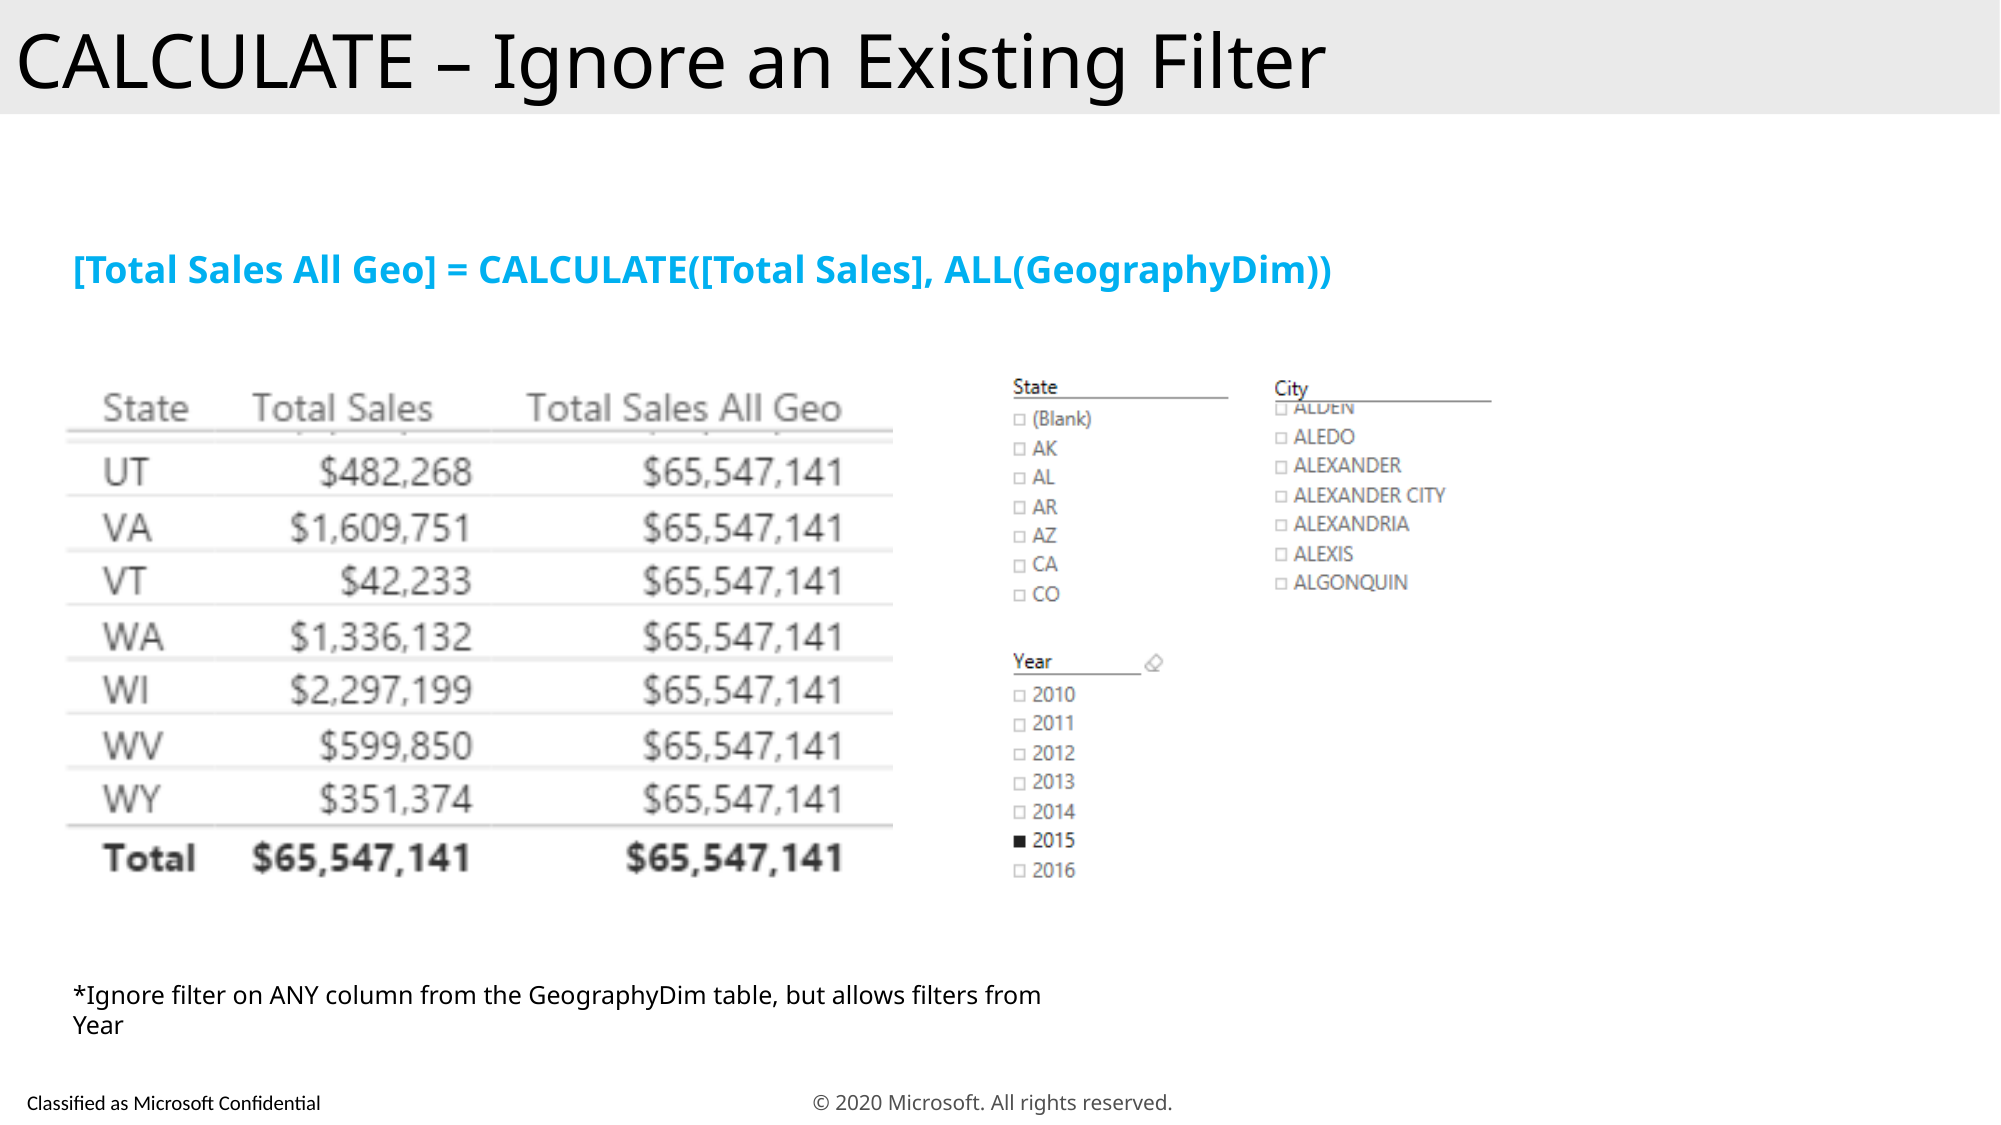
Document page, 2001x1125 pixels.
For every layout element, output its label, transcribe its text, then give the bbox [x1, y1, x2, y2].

text_box [0, 0, 2000, 115]
picture [57, 368, 894, 903]
text_box [Total Sales All Geo] = CALCULATE([Total Sales], ALL(GeographyDim)) [58, 238, 1840, 298]
picture [999, 368, 1497, 903]
text_box *Ignore filter on ANY column from the GeographyDim table, but allows filters from Year [58, 972, 1064, 1048]
footer © 2020 Microsoft. All rights reserved. [663, 1084, 1338, 1122]
title CALCULATE – Ignore an Existing Filter [0, 6, 1879, 209]
